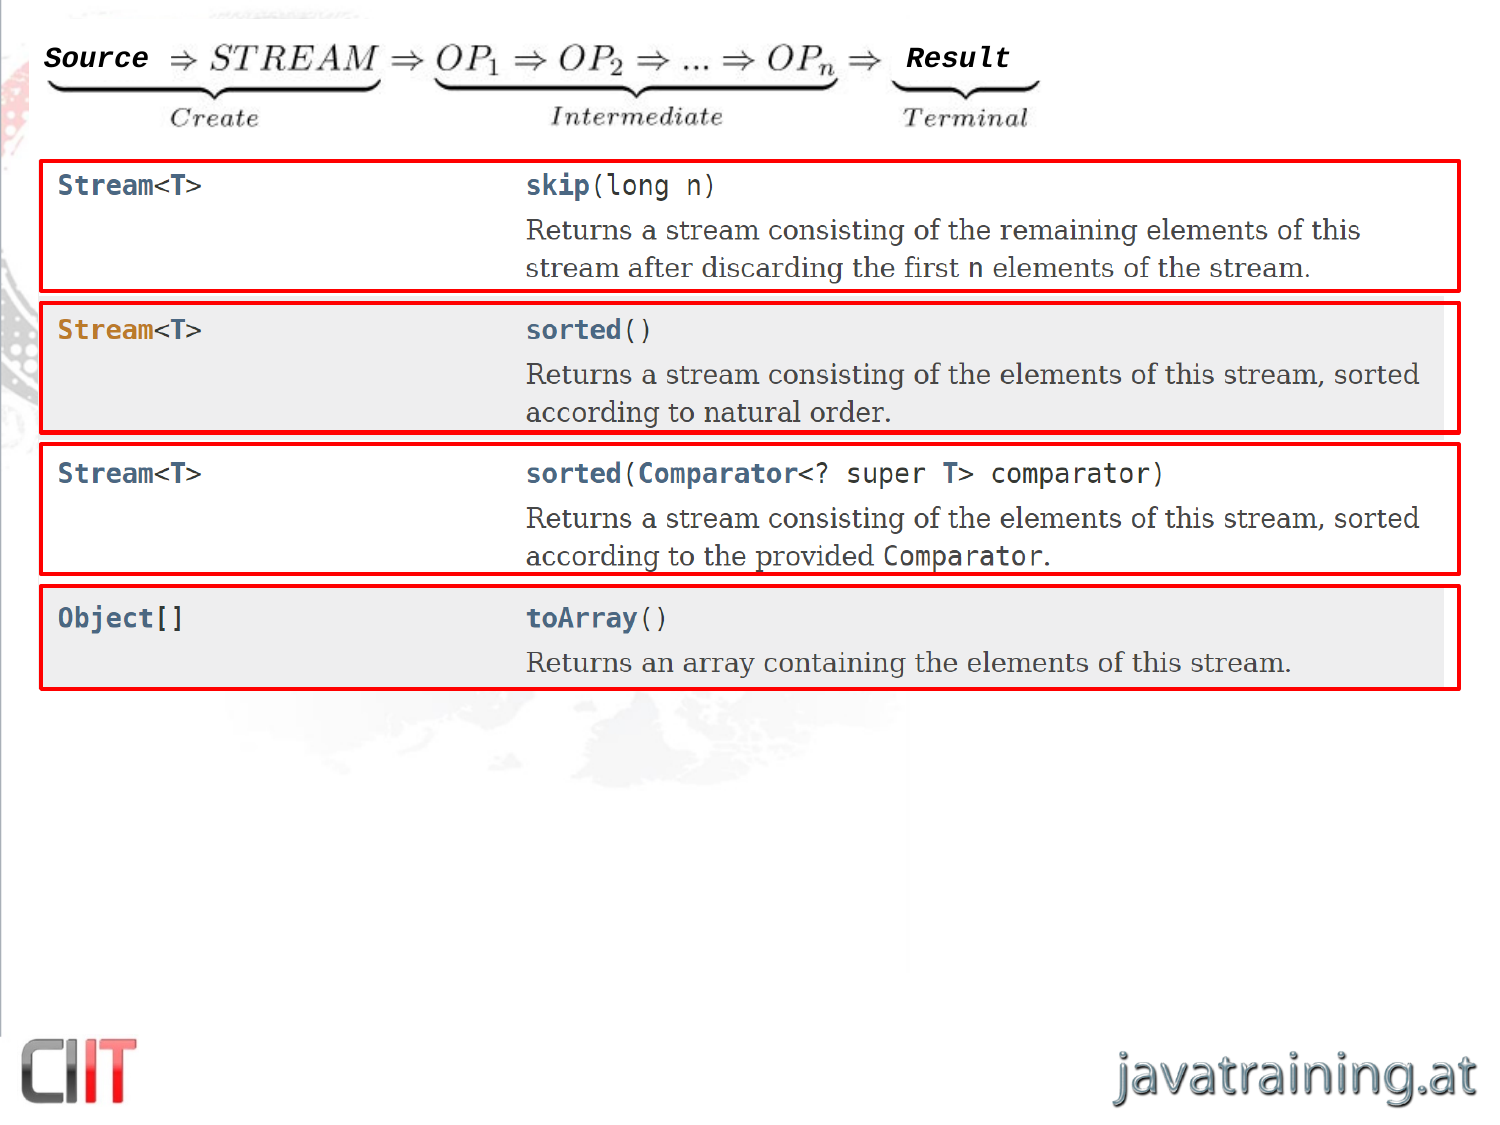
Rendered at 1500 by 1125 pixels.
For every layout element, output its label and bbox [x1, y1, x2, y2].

text_box [38, 160, 1459, 690]
picture [0, 0, 1500, 1125]
